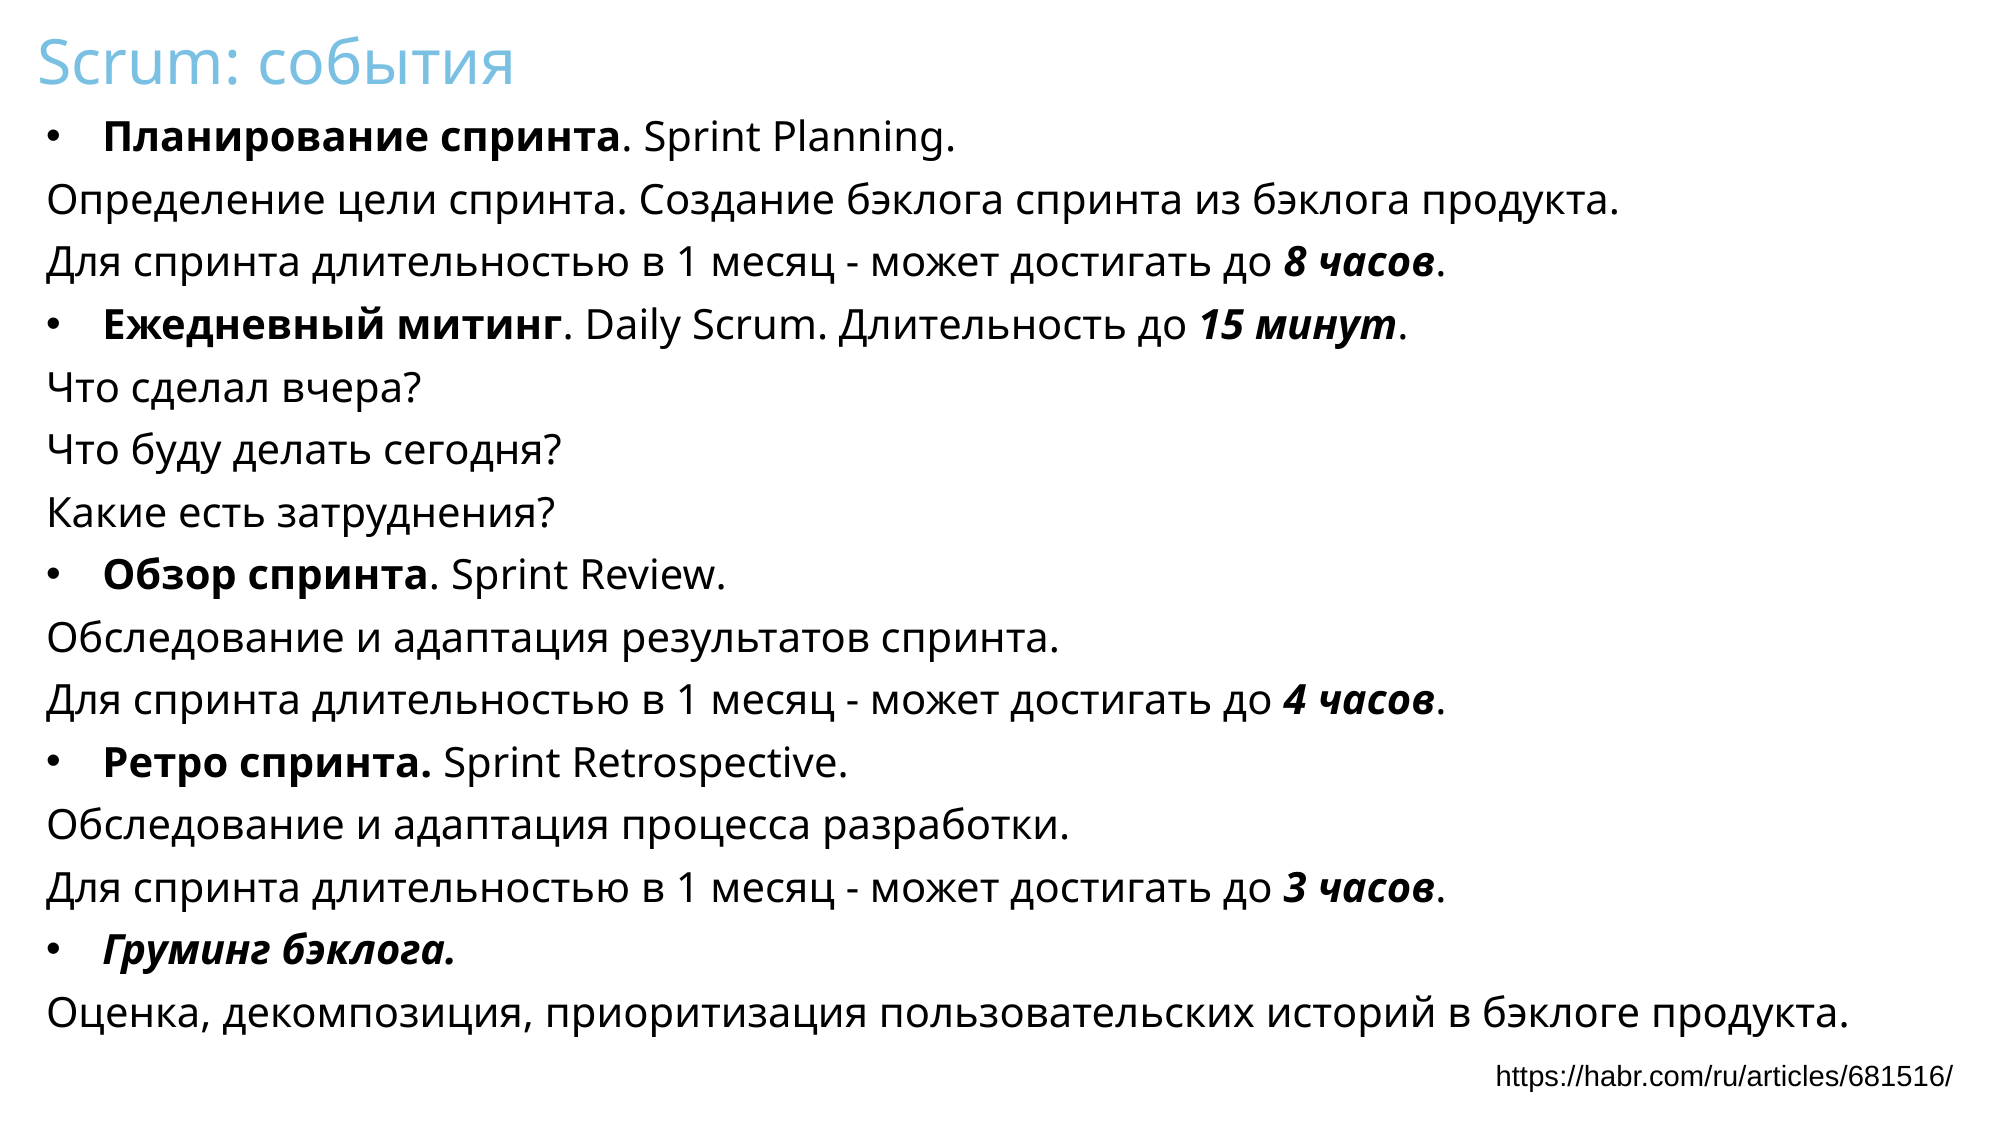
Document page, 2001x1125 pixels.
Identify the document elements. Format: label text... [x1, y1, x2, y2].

text_box https://habr.com/ru/articles/681516/ [1480, 1049, 2000, 1100]
text_box Планирование спринта. Sprint Planning. Определение цели спринта. Создание бэклога спринта из бэклога продукта. Для спринта длительностью в 1 месяц - может достигать до 8 часов. Ежедневный митинг. Daily Scrum. Длительность до 15 минут. Что сделал вчера? Что буду делать сегодня? Какие есть затруднения? Обзор спринта. Sprint Review. Обследование и адаптация результатов спринта. Для спринта длительностью в 1 месяц - может достигать до 4 часов. Ретро спринта. Sprint Retrospective. Обследование и адаптация процесса разработки. Для спринта длительностью в 1 месяц - может достигать до 3 часов. Груминг бэклога. Оценка, декомпозиция, приоритизация пользовательских историй в бэклоге продукта. [31, 102, 1867, 1044]
title Scrum: события [22, 0, 1748, 143]
